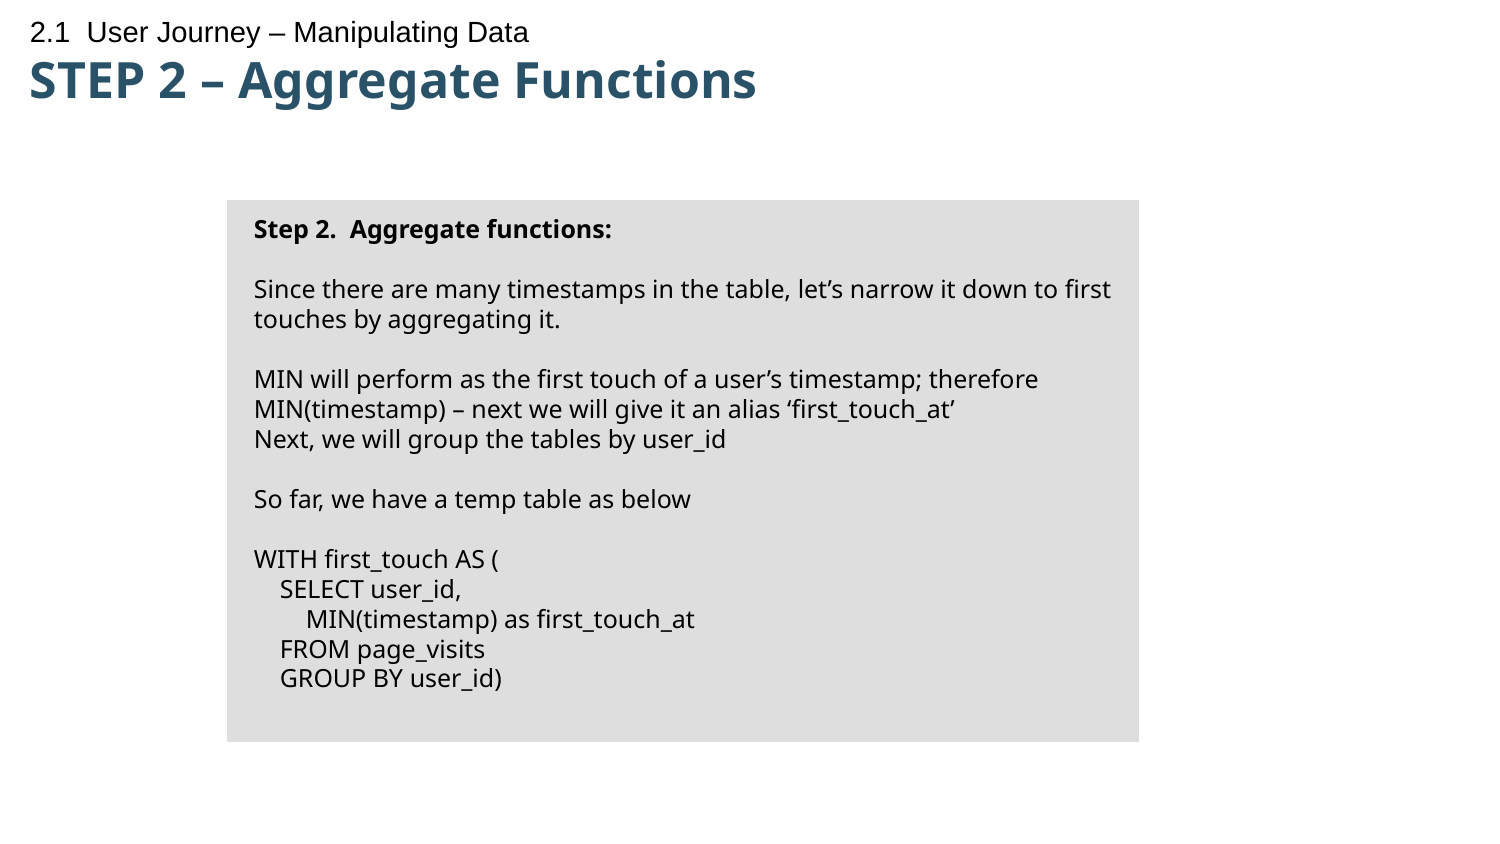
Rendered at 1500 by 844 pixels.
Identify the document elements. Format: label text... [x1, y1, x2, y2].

text_box 2.1 User Journey – Manipulating Data STEP 2 – Aggregate Functions [14, 68, 1413, 124]
text_box Step 2. Aggregate functions: Since there are many timestamps in the table, let’s narrow it down to first touches by aggregating it. MIN will perform as the first touch of a user’s timestamp; therefore MIN(timestamp) – next we will give it an alias ‘first_touch_at’ Next, we will group the tables by user_id So far, we have a temp table as below WITH first_touch AS ( SELECT user_id, MIN(timestamp) as first_touch_at FROM page_visits GROUP BY user_id) [225, 198, 1141, 743]
